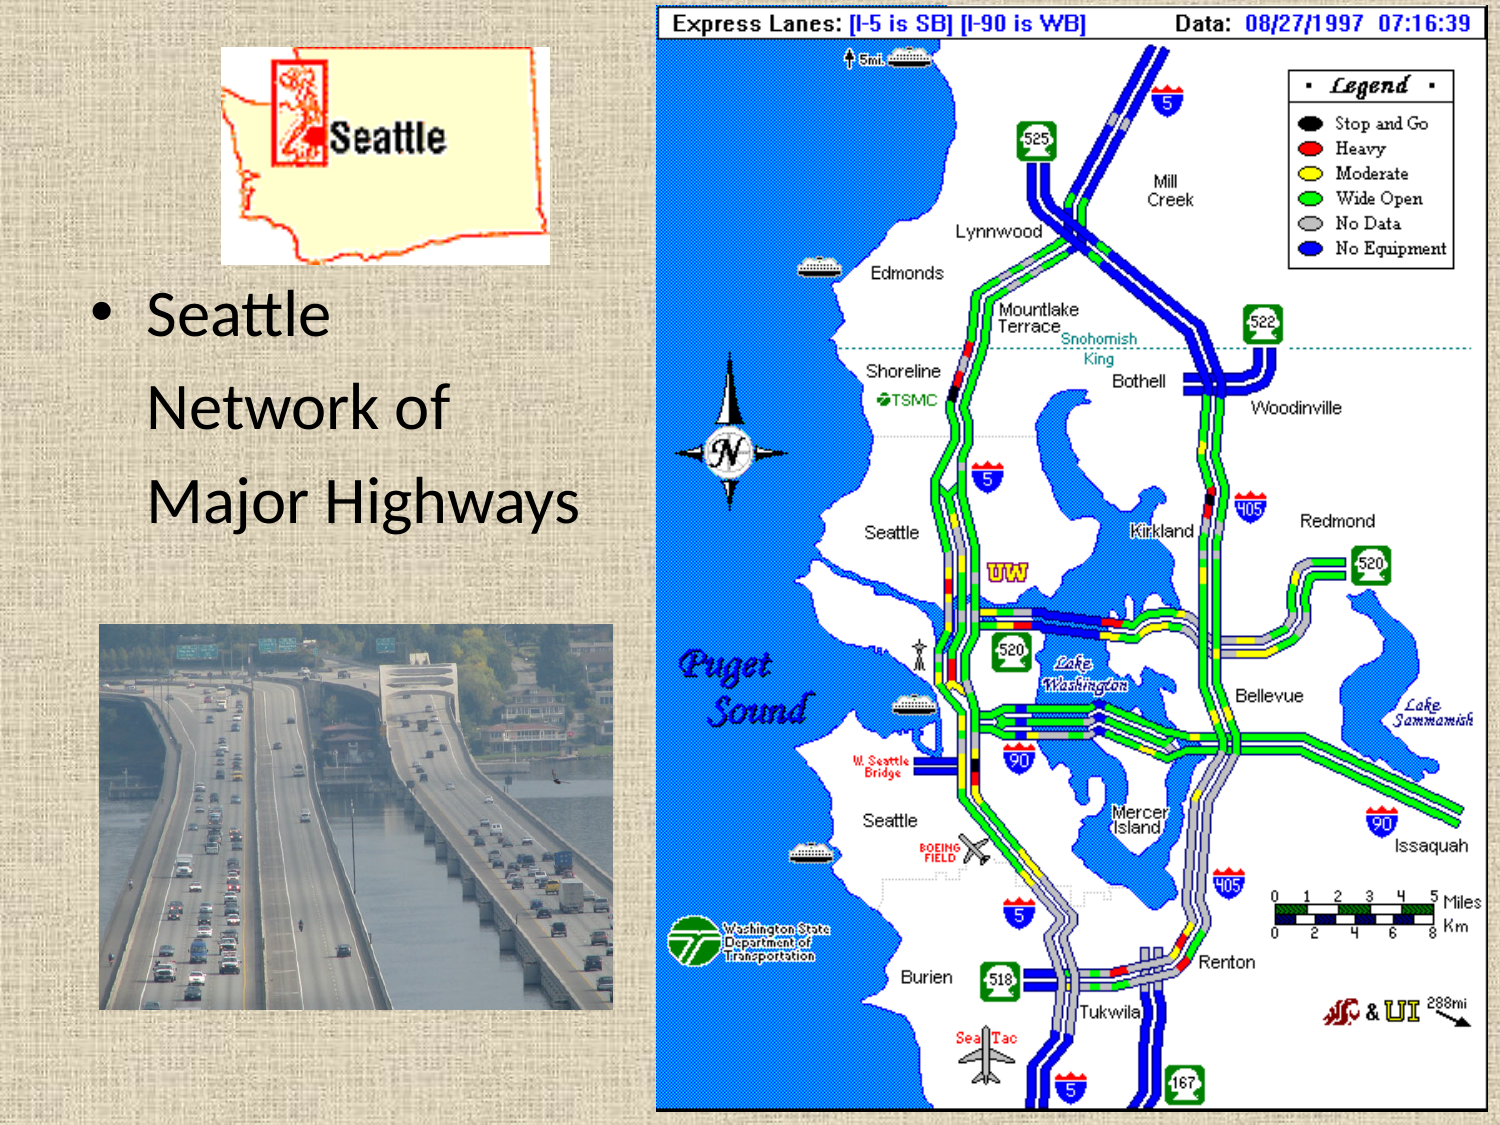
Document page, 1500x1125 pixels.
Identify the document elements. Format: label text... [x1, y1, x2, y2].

list Seattle Network of Major Highways [75, 262, 650, 1005]
picture [0, 0, 1500, 1125]
